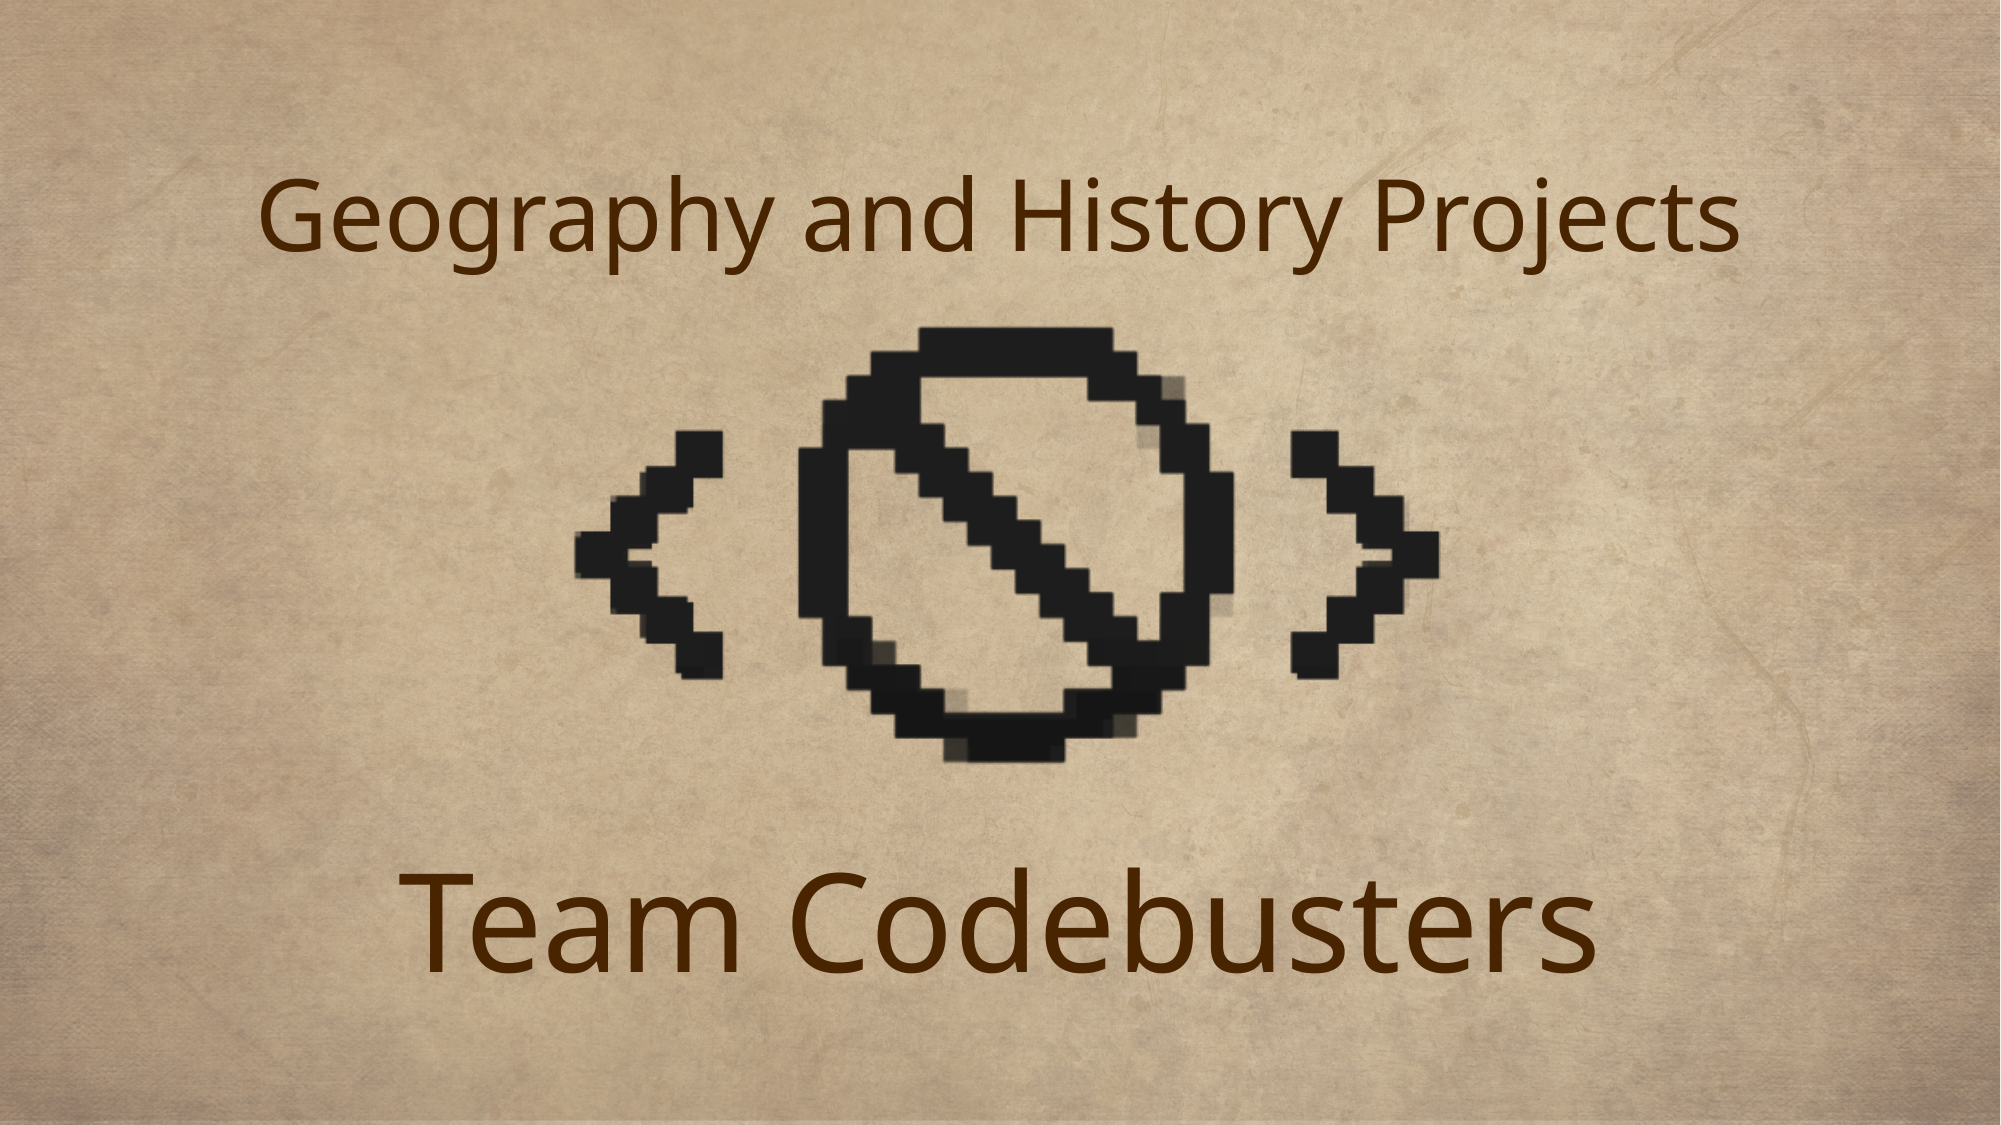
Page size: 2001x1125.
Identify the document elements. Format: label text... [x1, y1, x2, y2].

subtitle Team Codebusters [350, 803, 1650, 1033]
title Geography and History Projects [209, 131, 1791, 290]
picture [0, 0, 2001, 1125]
